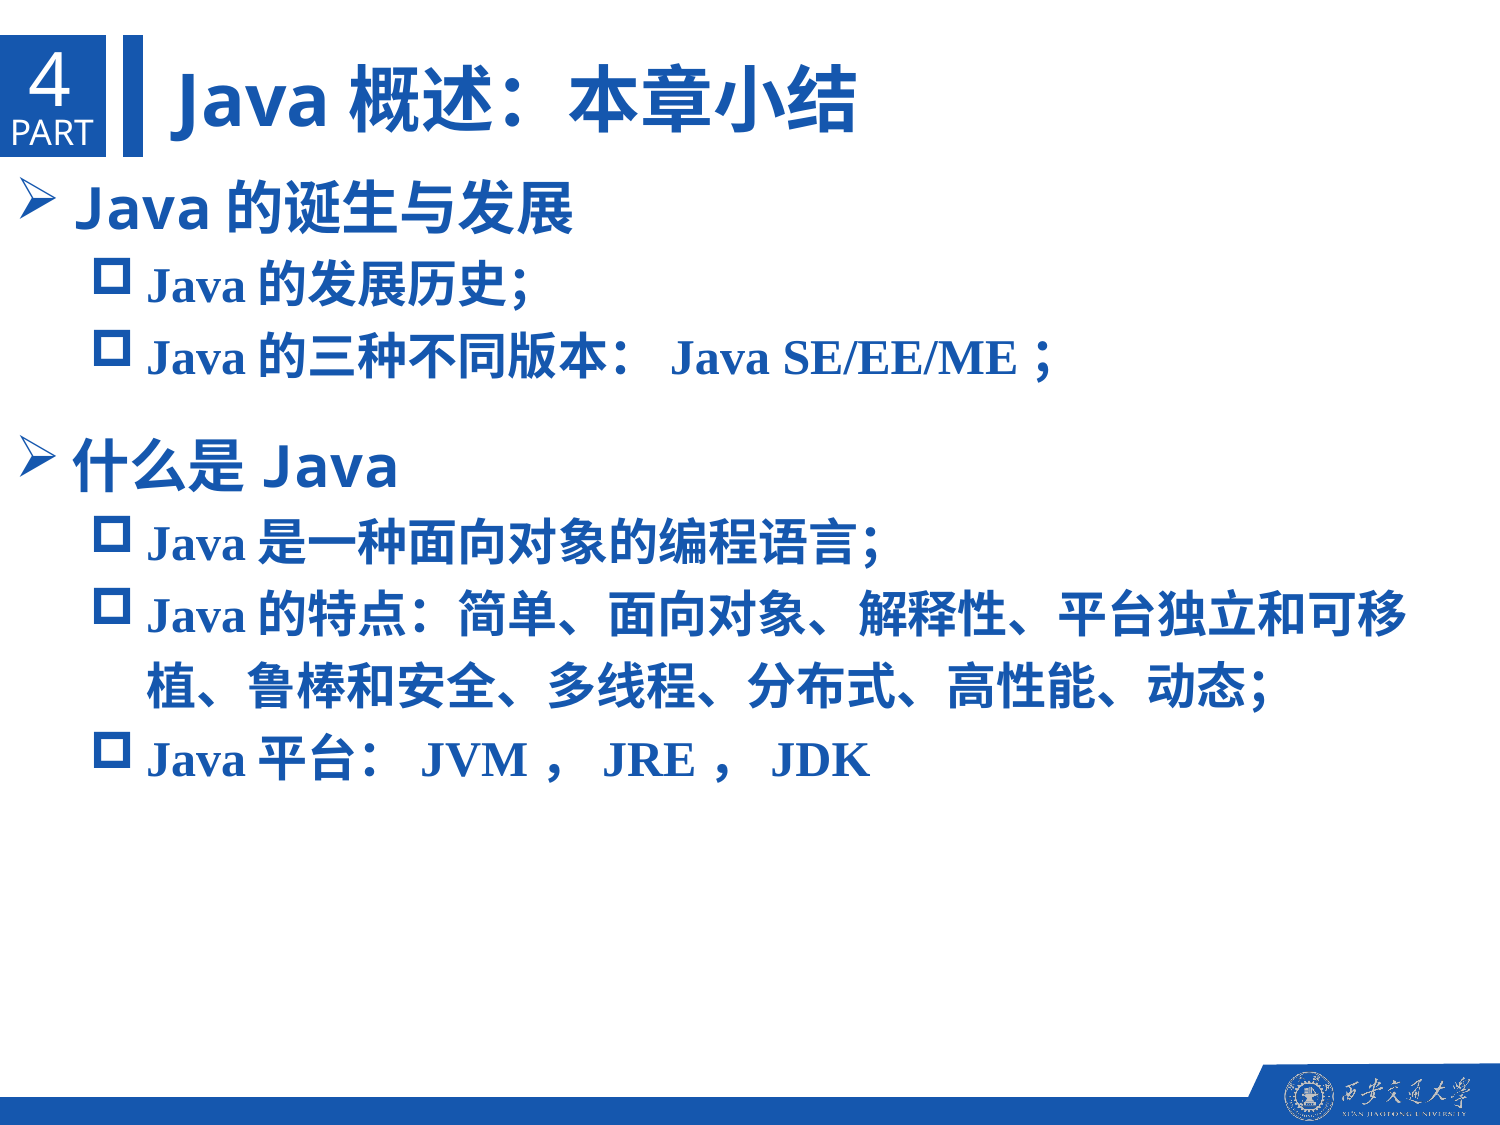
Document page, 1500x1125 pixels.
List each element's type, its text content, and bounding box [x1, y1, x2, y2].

text_box 4 [14, 23, 87, 129]
text_box 什么是Java Java是一种面向对象的编程语言； Java的特点：简单、面向对象、解释性、平台独立和可移植、鲁棒和安全、多线程、分布式、高性能、动态； Java平台：JVM，JRE，JDK [0, 407, 1500, 795]
text_box Java概述：本章小结 [162, 45, 1219, 149]
text_box PART [9, 109, 95, 149]
text_box Java的诞生与发展 Java的发展历史； Java的三种不同版本：Java SE/EE/ME； [0, 149, 1500, 393]
